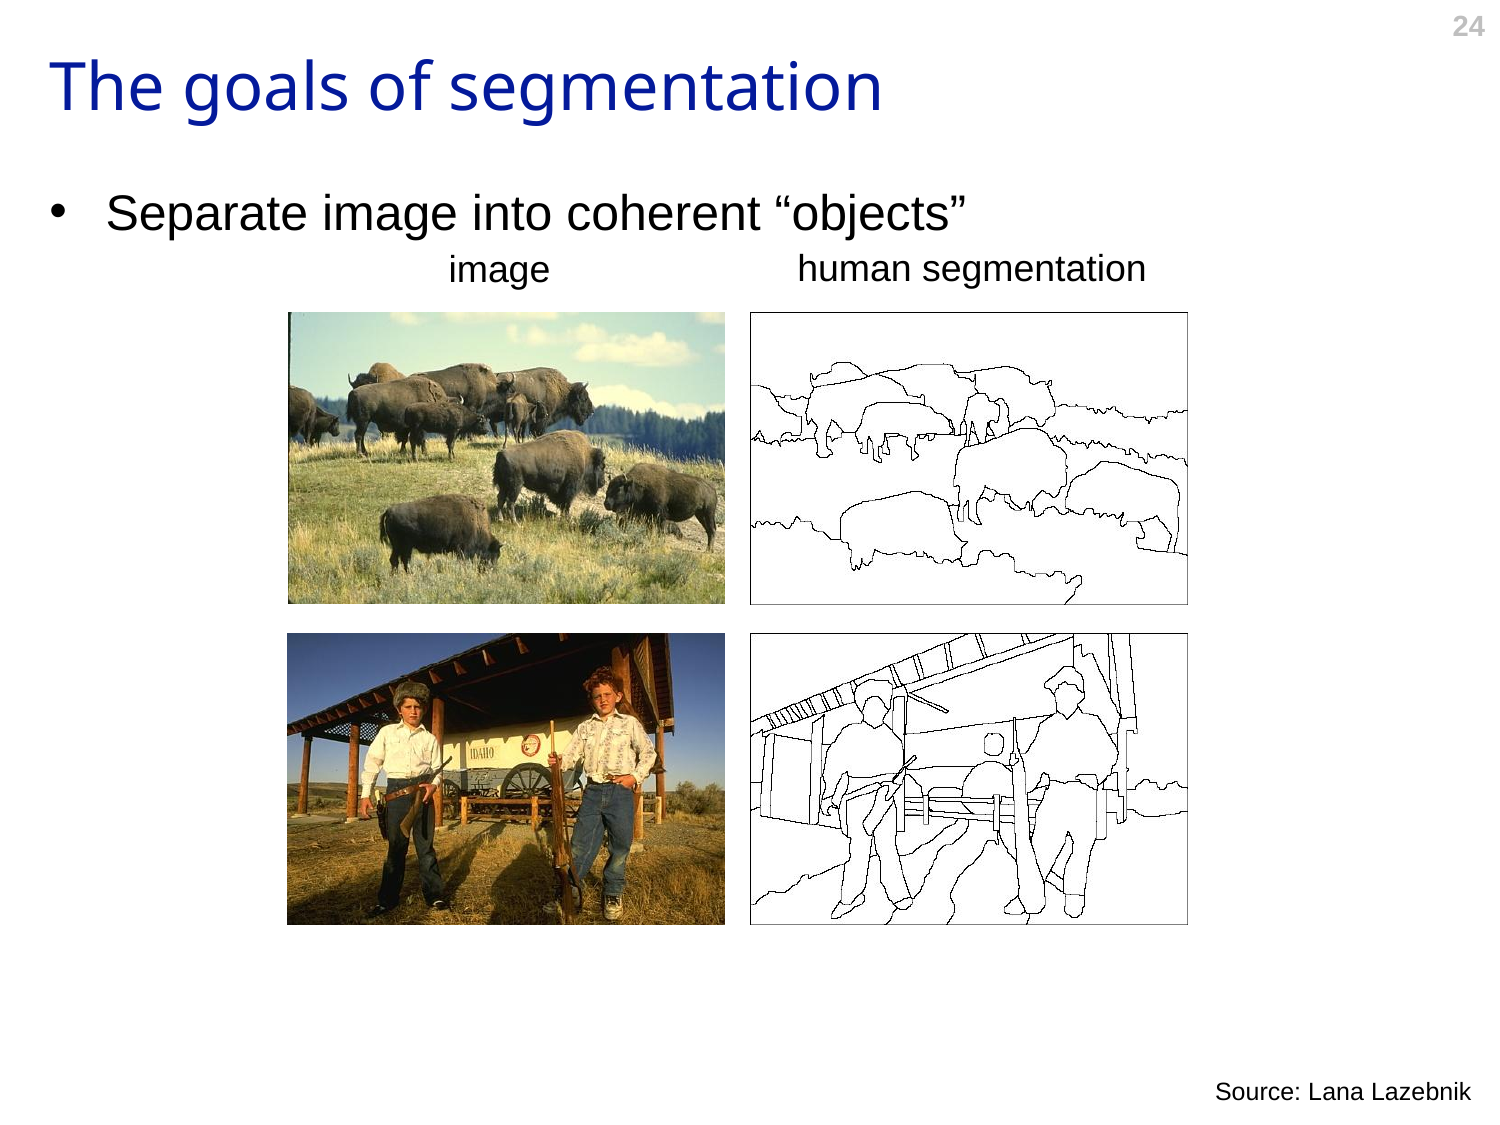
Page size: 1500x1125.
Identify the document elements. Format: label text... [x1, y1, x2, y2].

title The goals of segmentation [34, 27, 1466, 141]
list Separate image into coherent “objects” [34, 173, 1466, 1039]
picture [287, 632, 726, 926]
picture [749, 312, 1188, 605]
picture [288, 312, 726, 605]
text_box Source: Lana Lazebnik [1200, 1068, 1500, 1113]
text_box human segmentation [782, 236, 1162, 297]
text_box image [433, 237, 566, 298]
picture [749, 632, 1188, 926]
